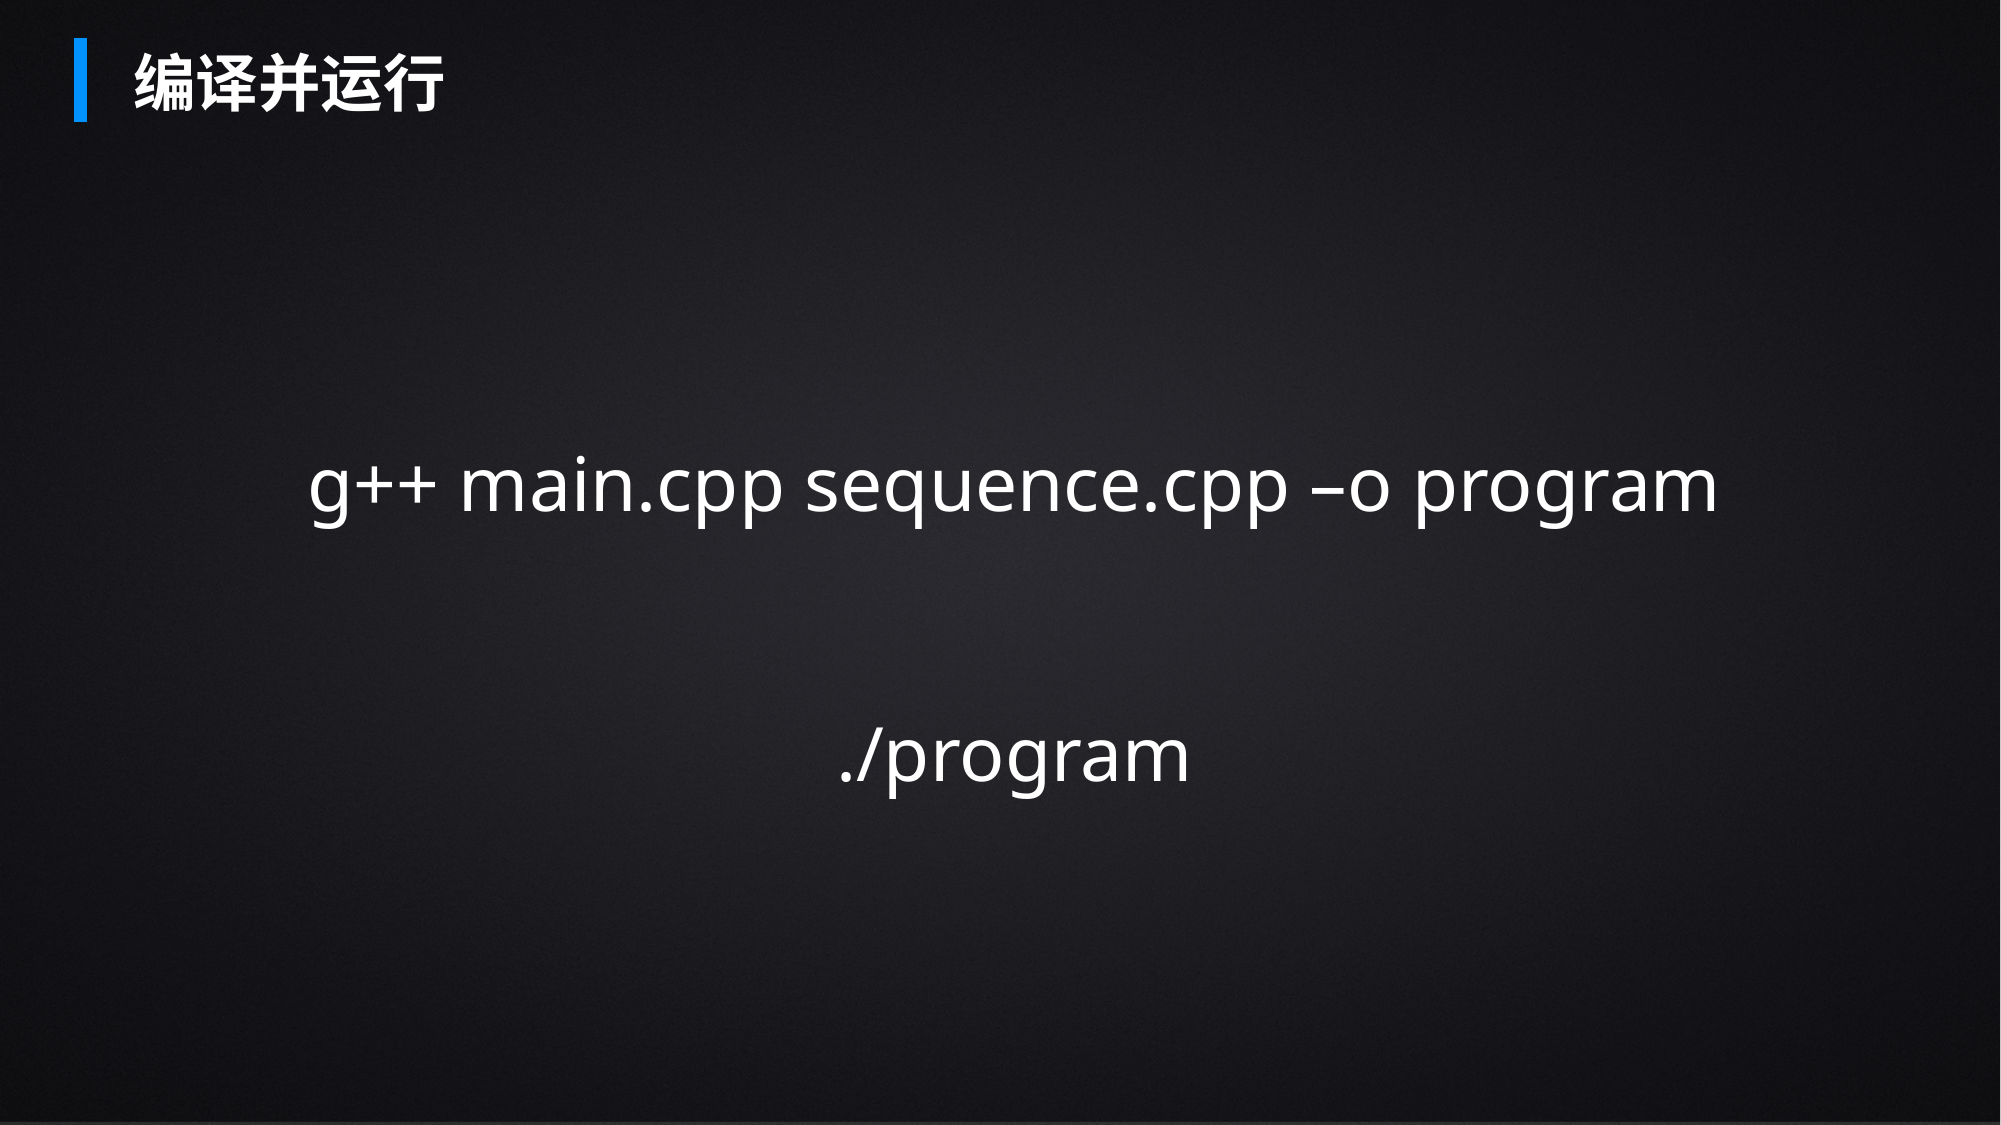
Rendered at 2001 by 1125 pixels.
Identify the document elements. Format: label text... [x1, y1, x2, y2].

text_box 编译并运行 [118, 36, 461, 127]
text_box g++ main.cpp sequence.cpp –o program ./program [116, 383, 1913, 804]
picture [0, 0, 2001, 1125]
